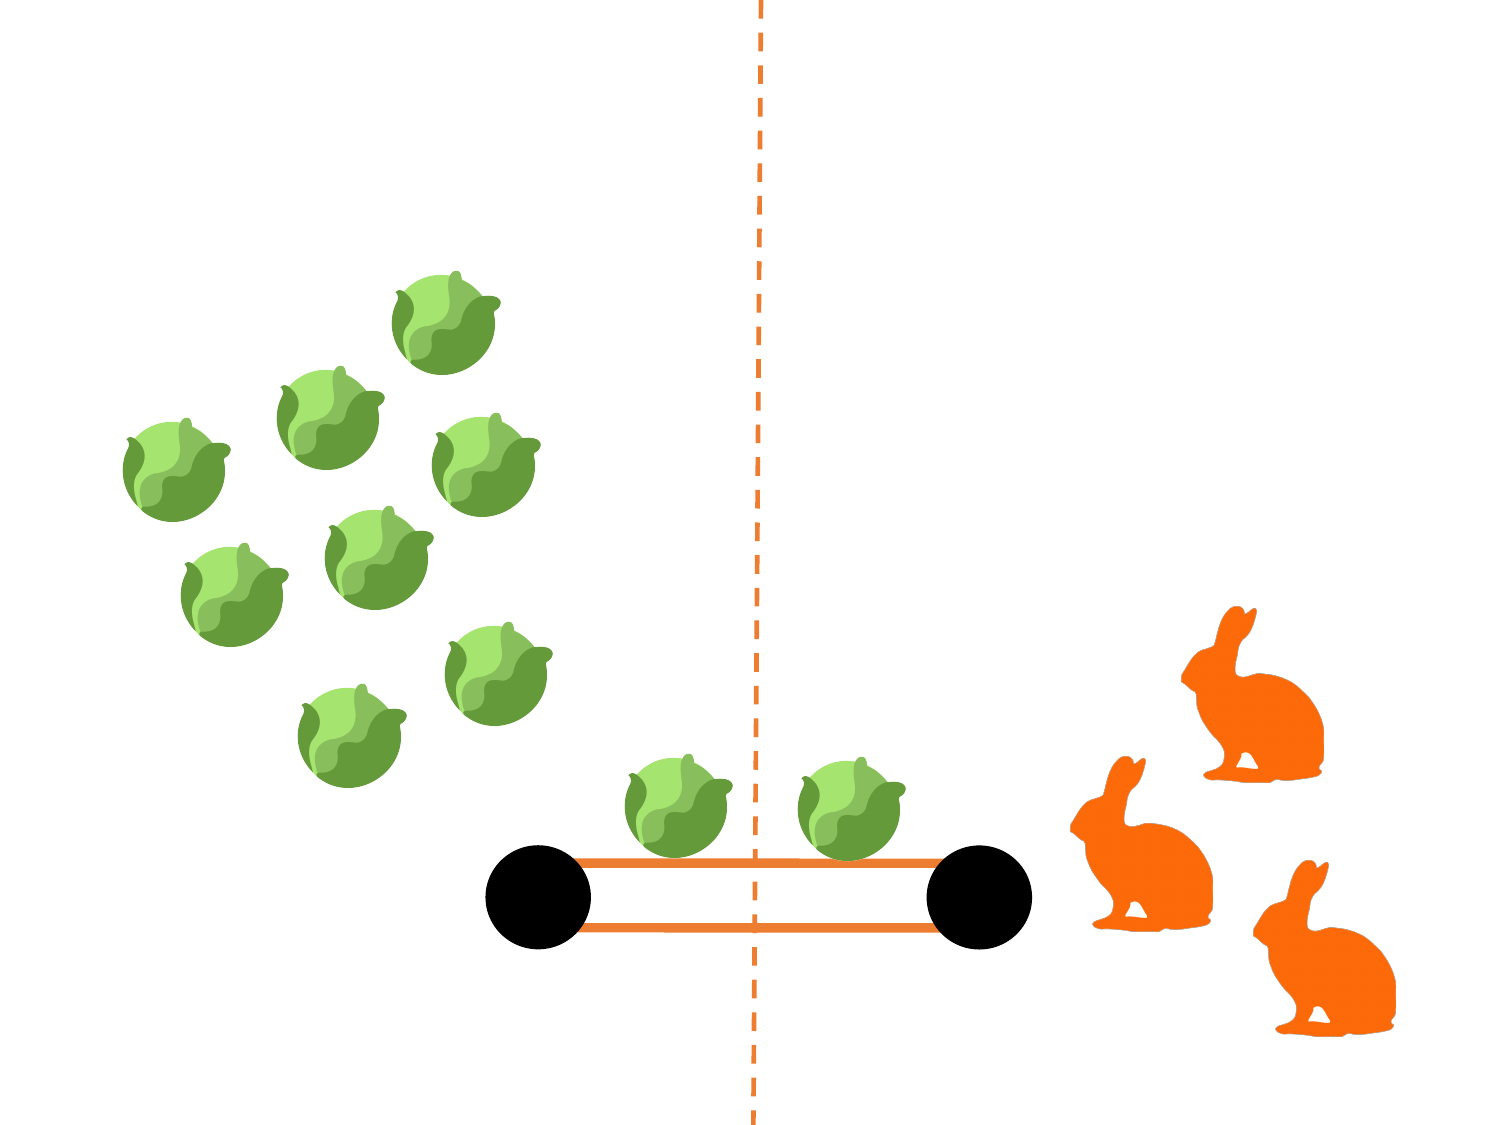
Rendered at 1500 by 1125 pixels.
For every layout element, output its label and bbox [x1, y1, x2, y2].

picture [173, 542, 291, 648]
picture [115, 417, 233, 523]
text_box [753, 864, 761, 927]
picture [1253, 860, 1396, 1037]
picture [317, 412, 543, 611]
picture [290, 683, 409, 789]
picture [1070, 606, 1324, 932]
picture [437, 621, 555, 727]
picture [790, 756, 908, 862]
picture [617, 753, 735, 859]
text_box [753, 0, 761, 863]
text_box [485, 845, 591, 950]
picture [269, 270, 503, 471]
text_box [926, 845, 1033, 950]
text_box [753, 928, 761, 1125]
